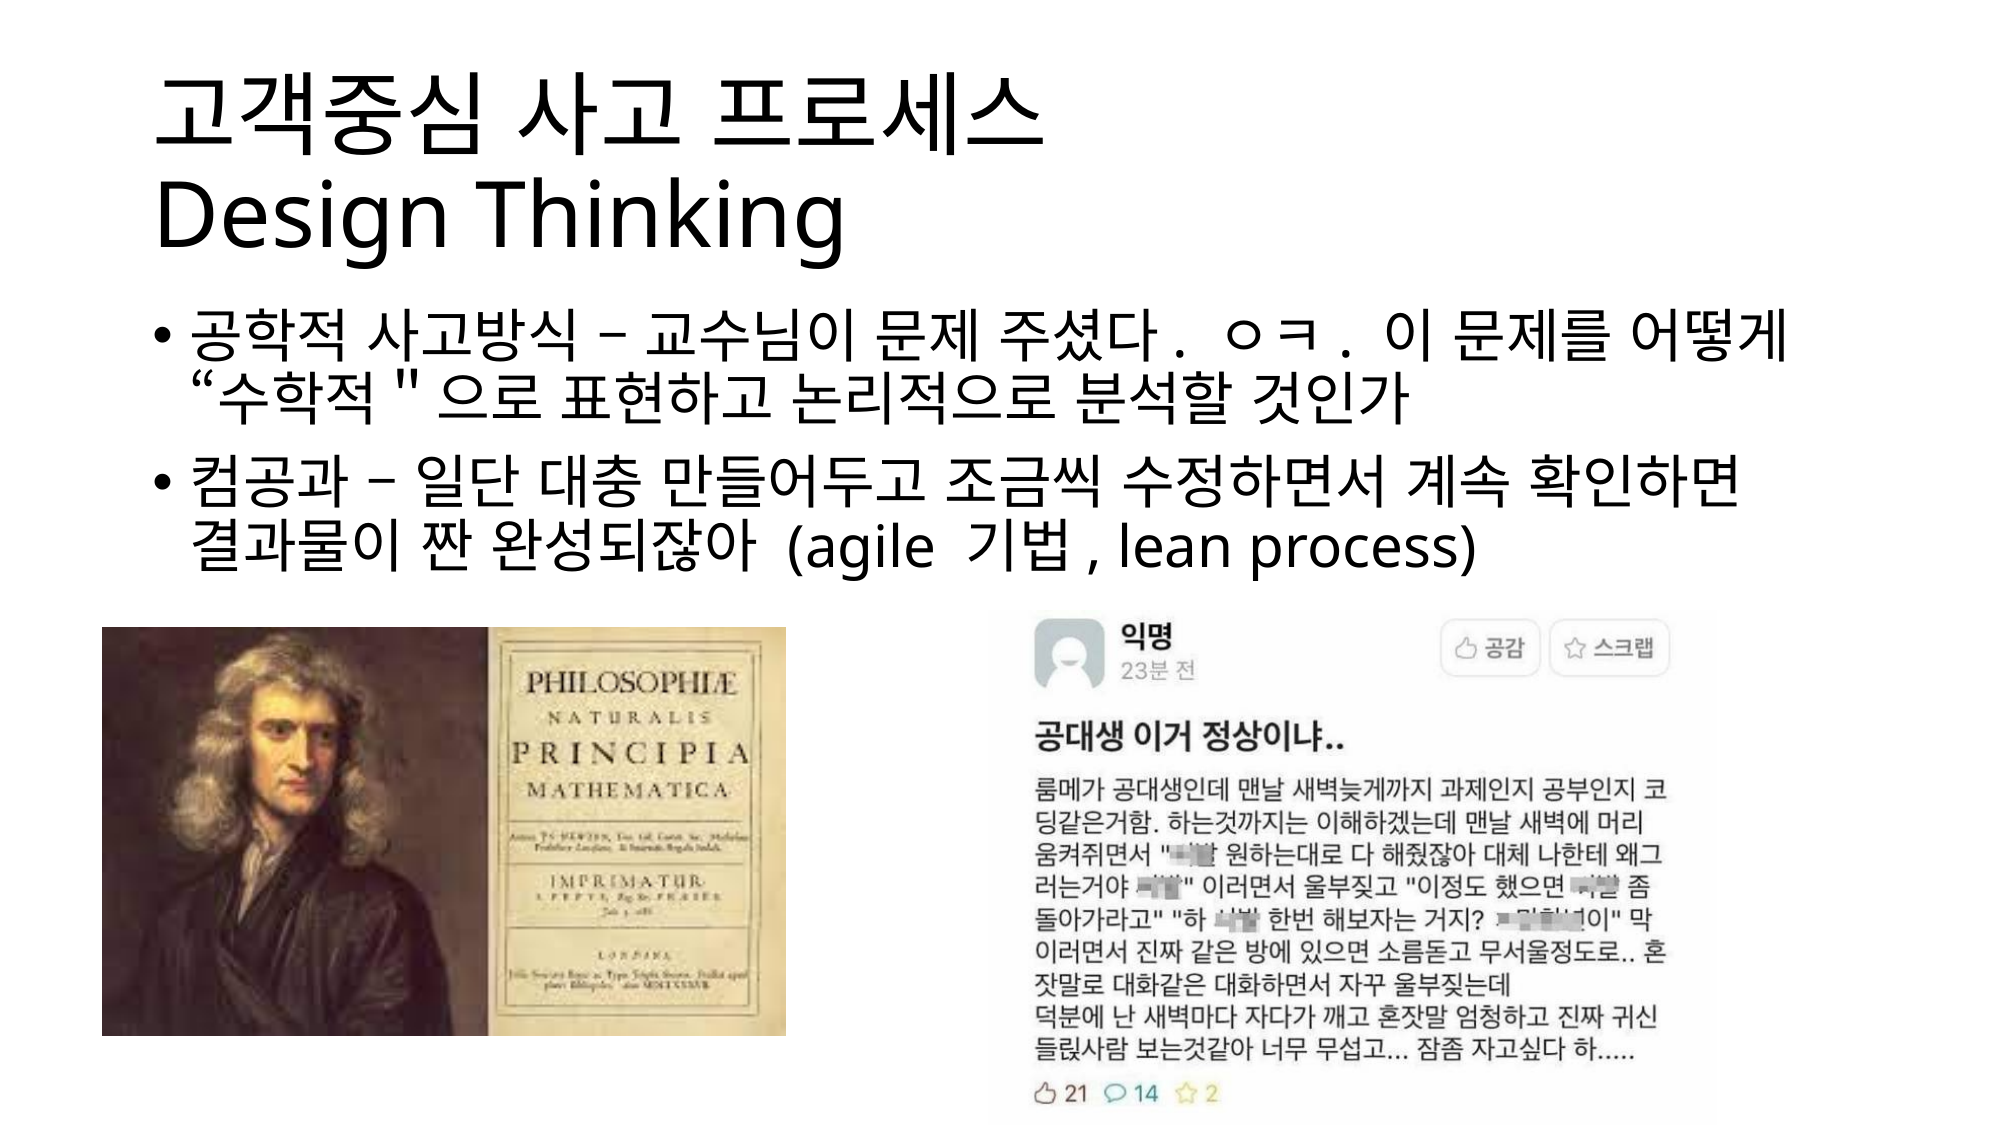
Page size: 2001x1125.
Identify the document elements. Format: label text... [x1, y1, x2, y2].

list 공학적 사고방식 – 교수님이 문제 주셨다. ㅇㅋ. 이 문제를 어떻게 “수학적＂으로 표현하고 논리적으로 분석할 것인가 컴공과 – 일단 대충 만들어두고 조금씩 수정하면서 계속 확인하면 결과물이 짠 완성되잖아 (agile 기법, lean process) [137, 299, 1863, 1014]
picture [988, 610, 1718, 1125]
picture [102, 627, 786, 1036]
title 고객중심 사고 프로세스 Design Thinking [137, 59, 1863, 278]
